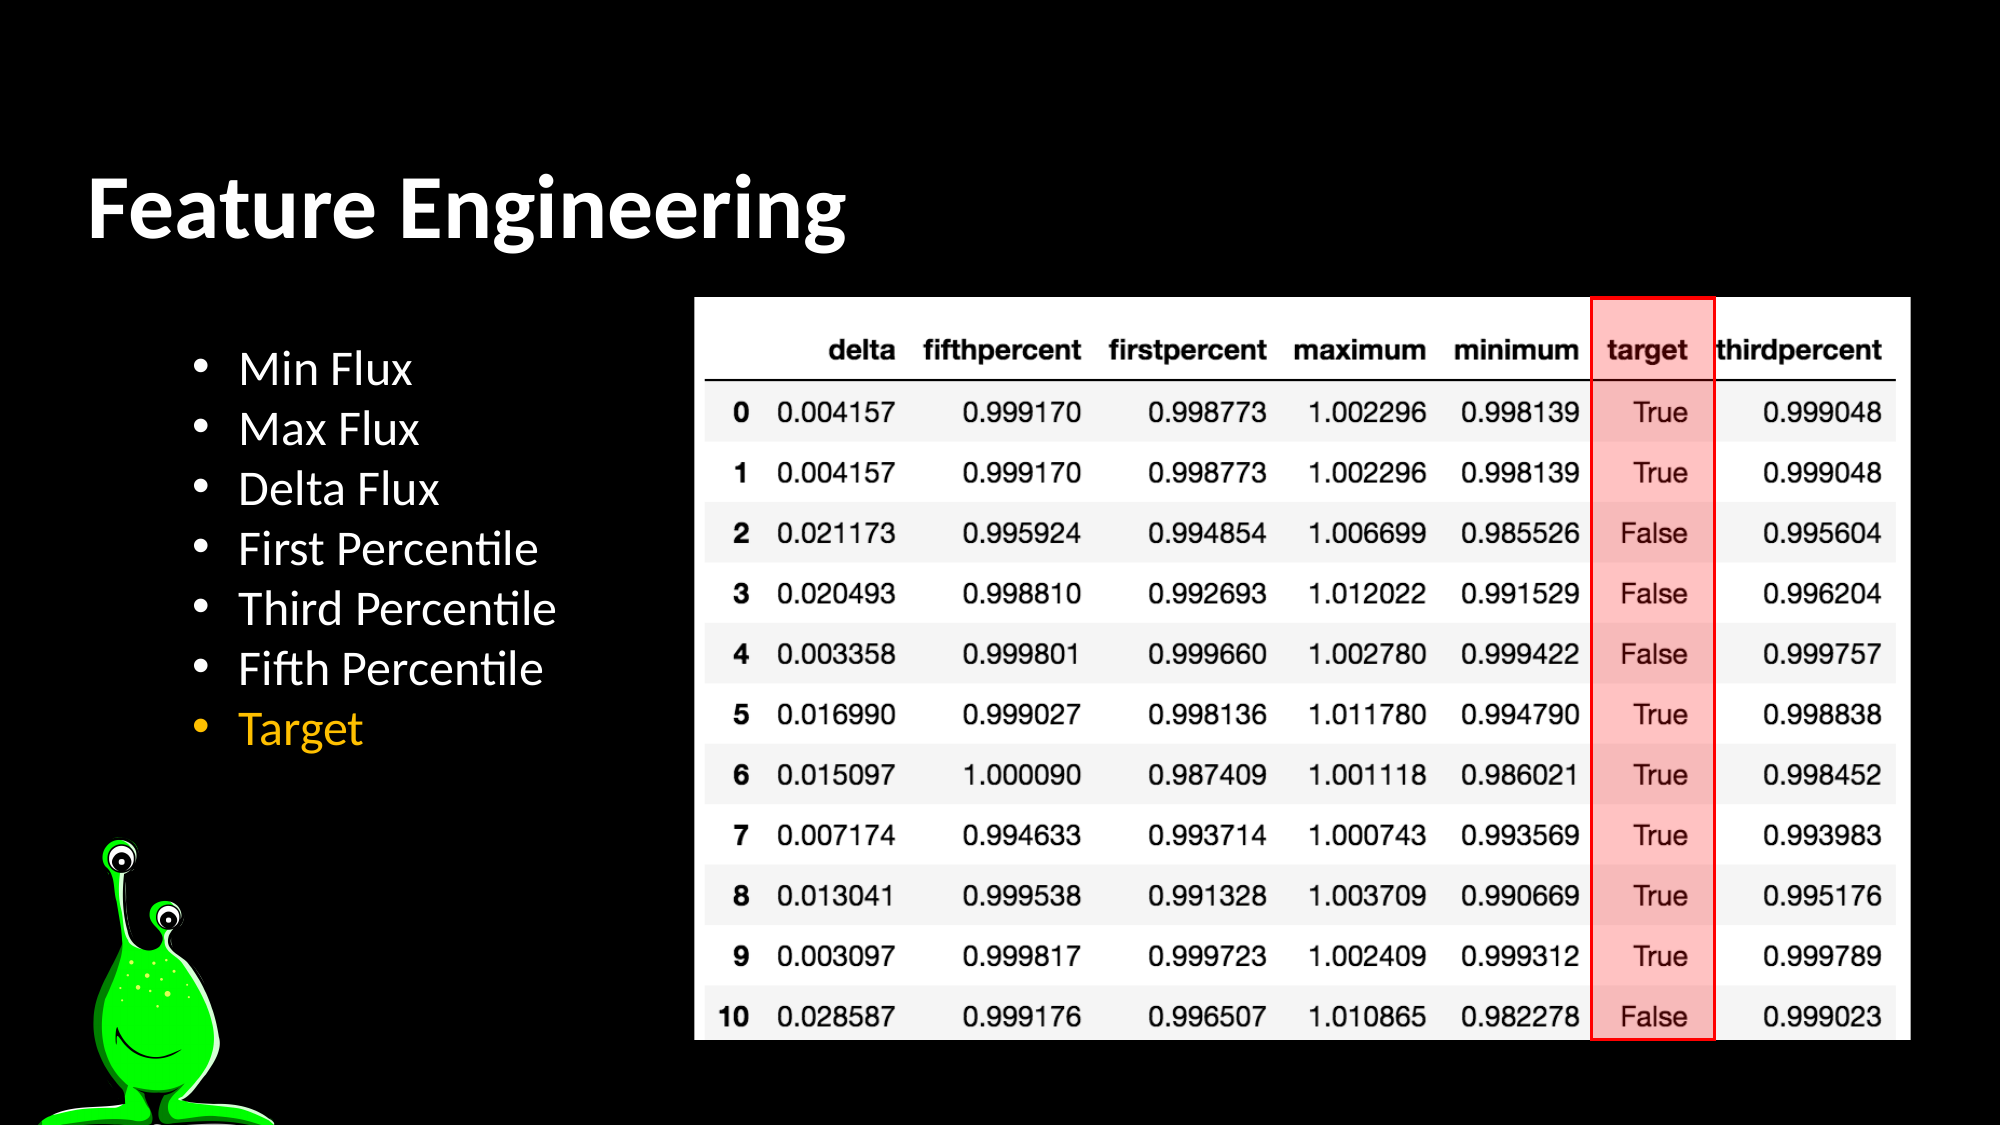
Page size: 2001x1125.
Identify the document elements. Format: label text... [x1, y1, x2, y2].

picture [35, 837, 276, 1125]
text_box Min Flux Max Flux Delta Flux First Percentile Third Percentile Fifth Percentile Target [177, 327, 573, 763]
picture [694, 297, 1911, 1040]
title Feature Engineering [72, 54, 1798, 363]
